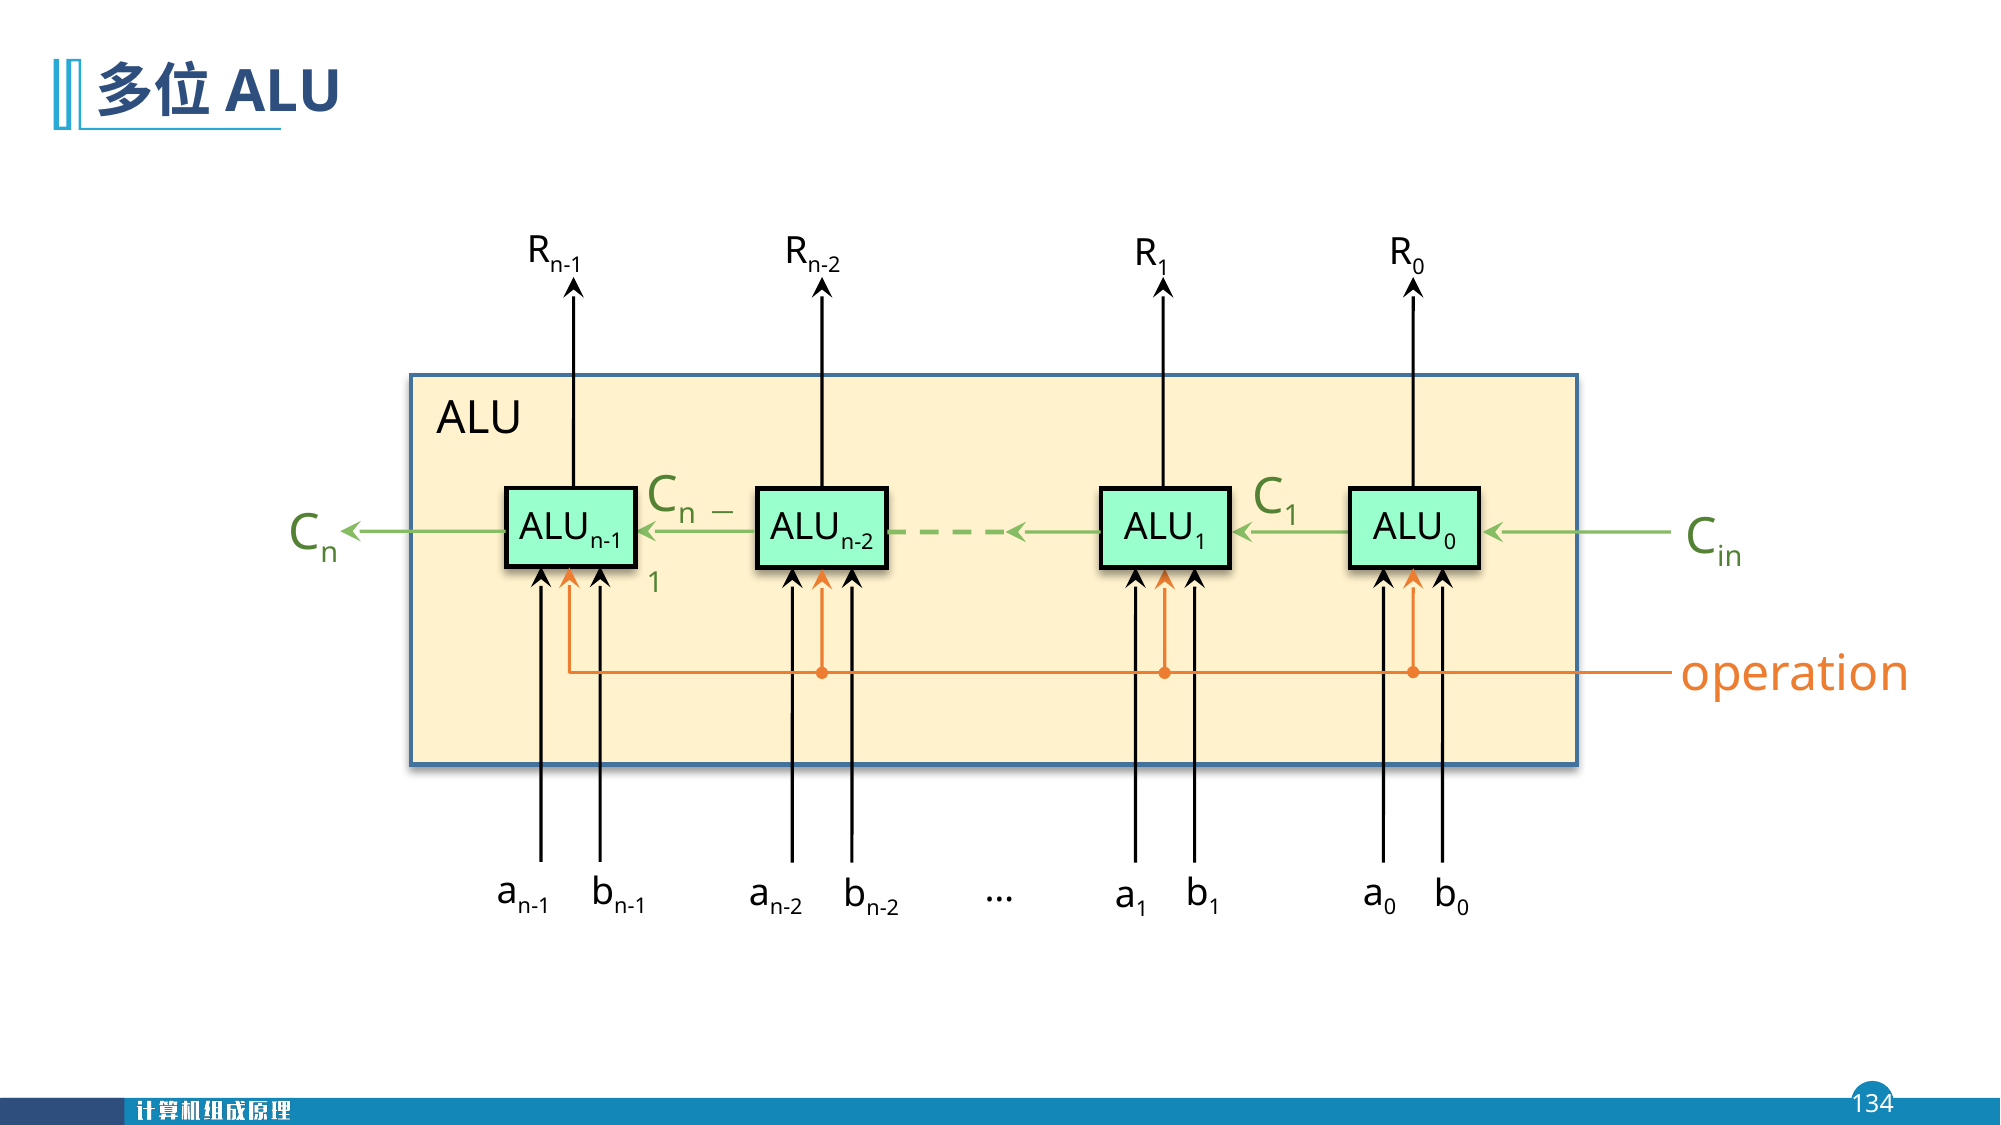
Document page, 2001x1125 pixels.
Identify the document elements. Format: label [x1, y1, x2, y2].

text_box [274, 217, 1925, 923]
title [80, 42, 1805, 144]
